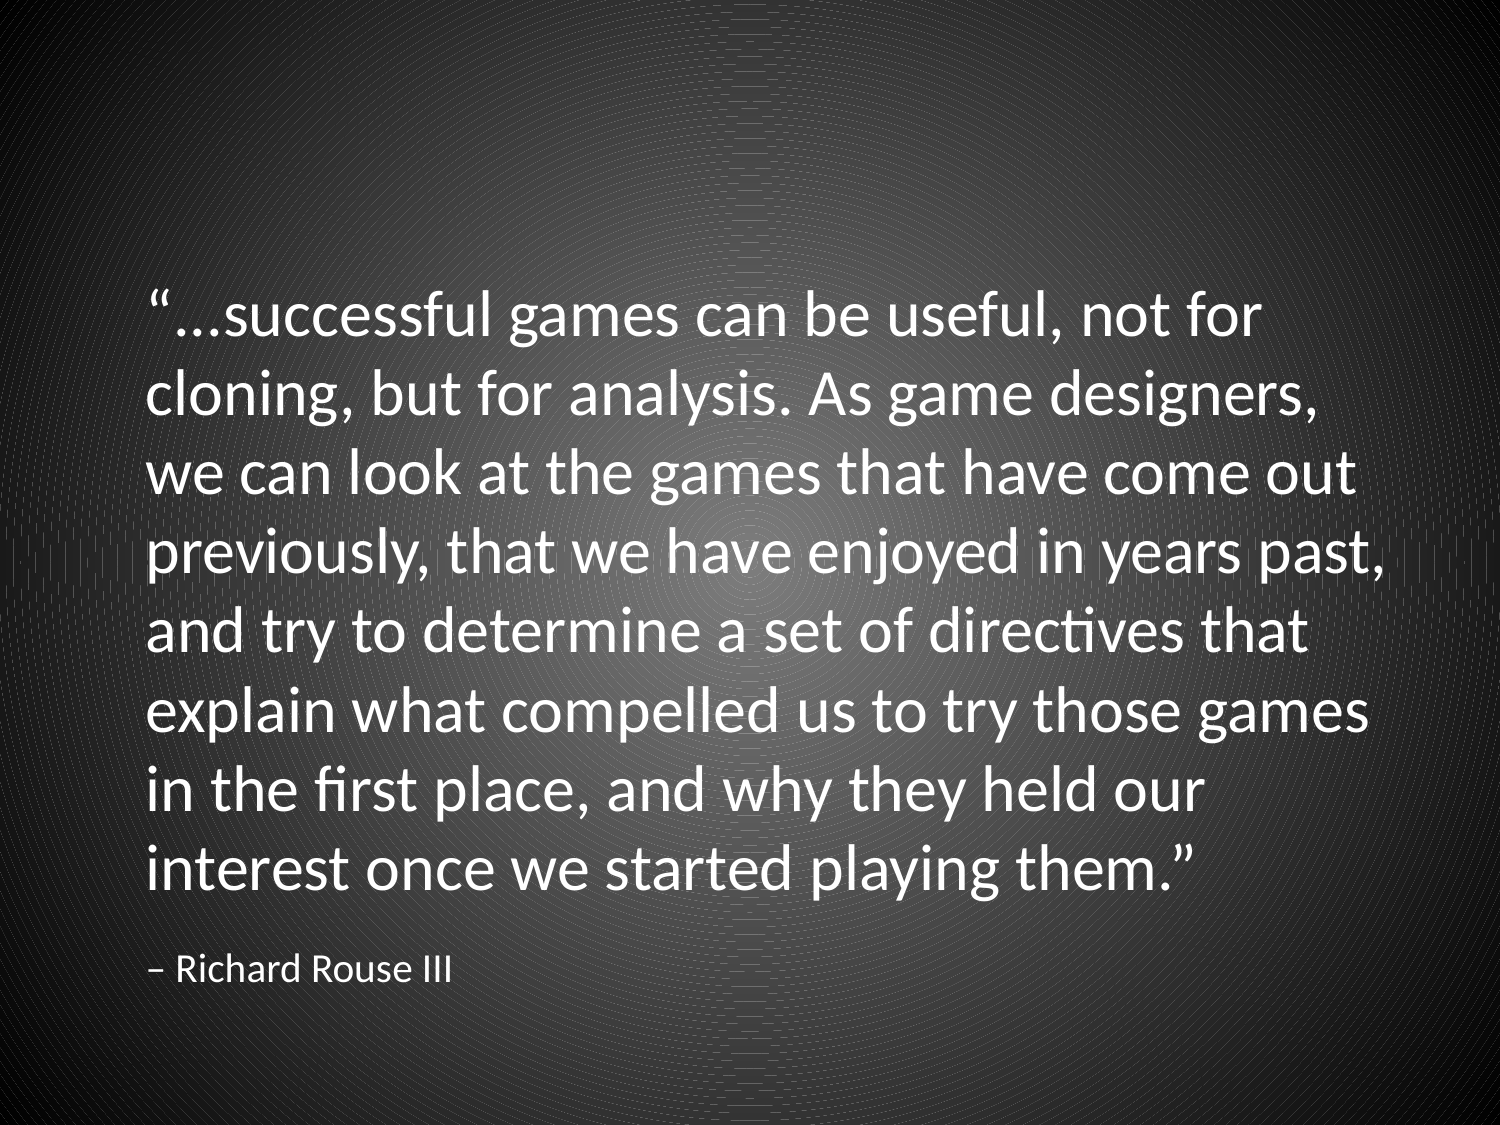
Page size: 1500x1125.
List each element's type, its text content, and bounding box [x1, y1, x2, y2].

list “...successful games can be useful, not for cloning, but for analysis. As game designers, we can look at the games that have come out previously, that we have enjoyed in years past, and try to determine a set of directives that explain what compelled us to try those games in the first place, and why they held our interest once we started playing them.” – Richard Rouse III [75, 262, 1425, 1005]
